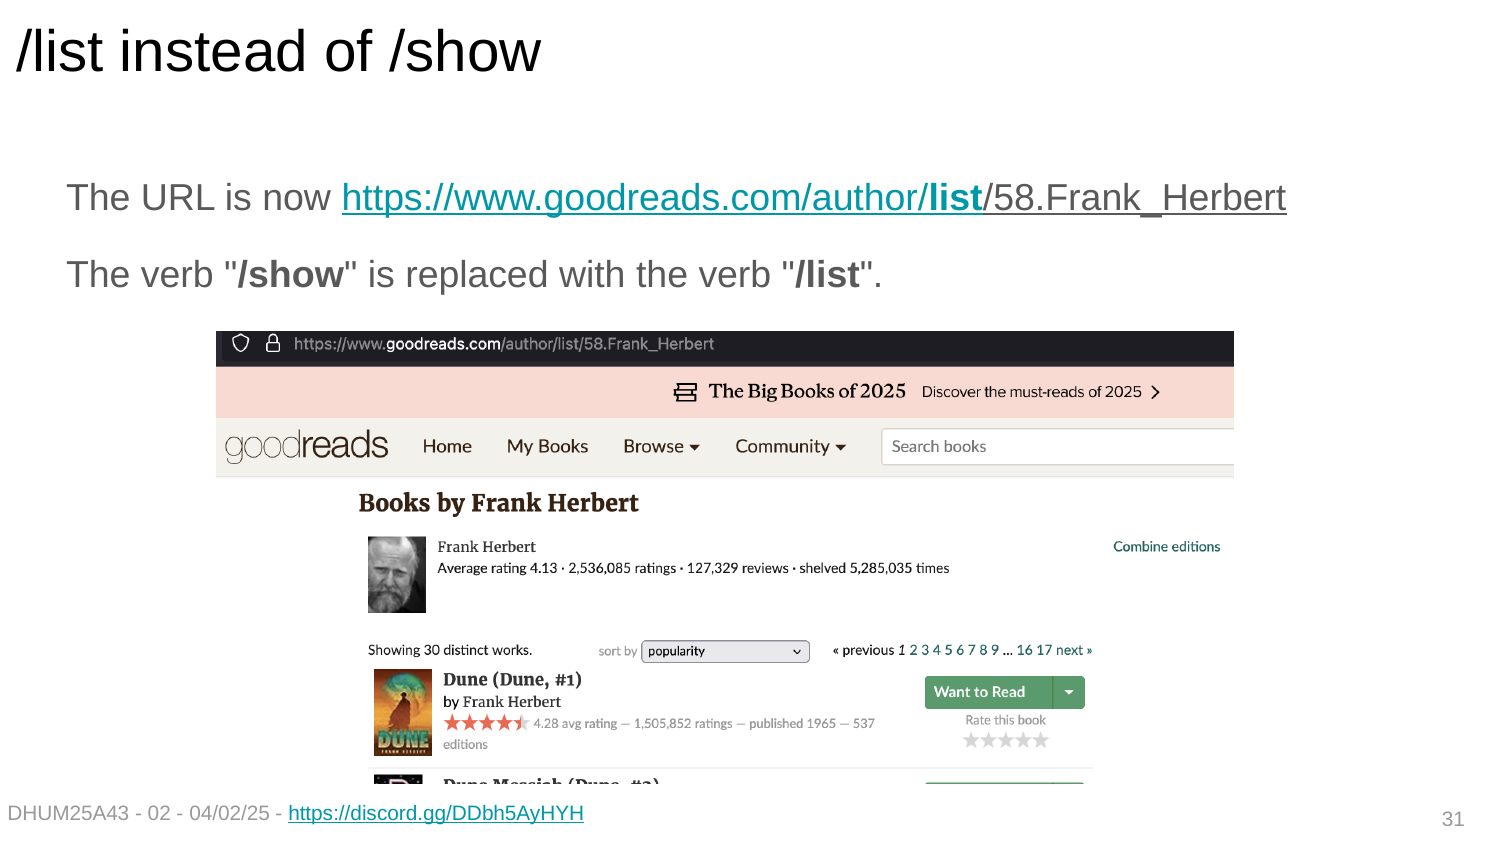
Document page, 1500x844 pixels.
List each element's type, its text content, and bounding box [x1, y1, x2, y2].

title /list instead of /show [1, 0, 1399, 169]
picture [216, 331, 1234, 784]
list The URL is now https://www.goodreads.com/author/list/58.Frank_Herbert The verb "/show" is replaced with the verb "/list". [51, 151, 1449, 657]
